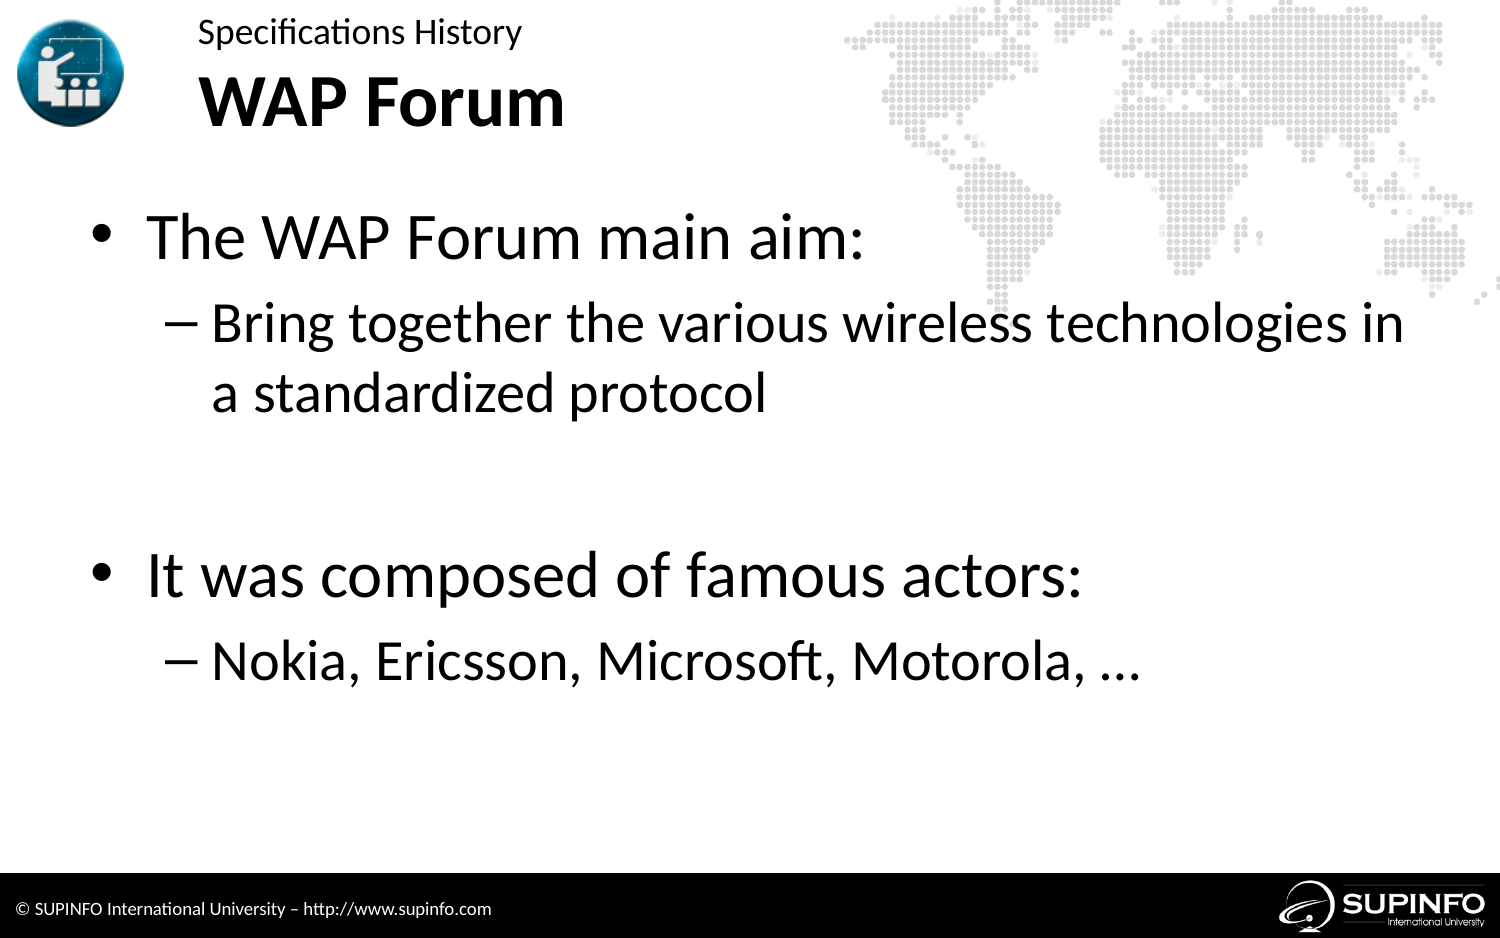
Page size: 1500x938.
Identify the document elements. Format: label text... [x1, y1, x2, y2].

text_box Specifications History [183, 0, 1459, 56]
text_box WAP Forum [183, 56, 1459, 138]
picture [49, 37, 102, 75]
picture [39, 46, 101, 107]
picture [844, 0, 1500, 327]
picture [1269, 870, 1494, 938]
picture [17, 19, 125, 127]
list The WAP Forum main aim: Bring together the various wireless technologies in a standardized protocol It was composed of famous actors: Nokia, Ericsson, Microsoft, Motorola, … [74, 184, 1460, 880]
